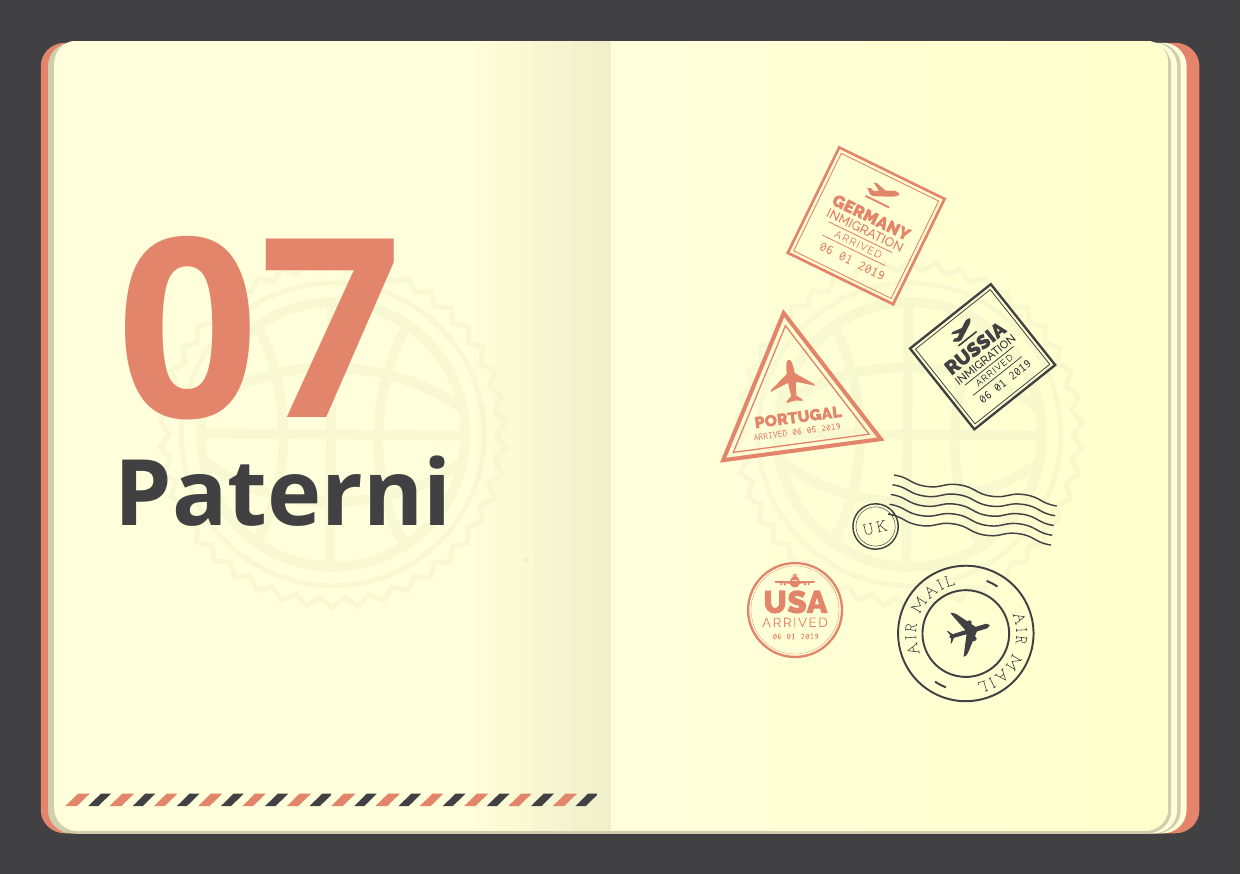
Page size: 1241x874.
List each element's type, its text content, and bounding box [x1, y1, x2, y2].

text_box [522, 557, 530, 562]
text_box [821, 423, 834, 432]
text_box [65, 793, 598, 807]
text_box [754, 431, 777, 441]
title 07 [101, 222, 586, 414]
text_box [839, 252, 844, 261]
text_box [807, 426, 816, 434]
text_box [792, 428, 802, 436]
text_box [793, 232, 804, 256]
title Paterni [99, 429, 685, 549]
